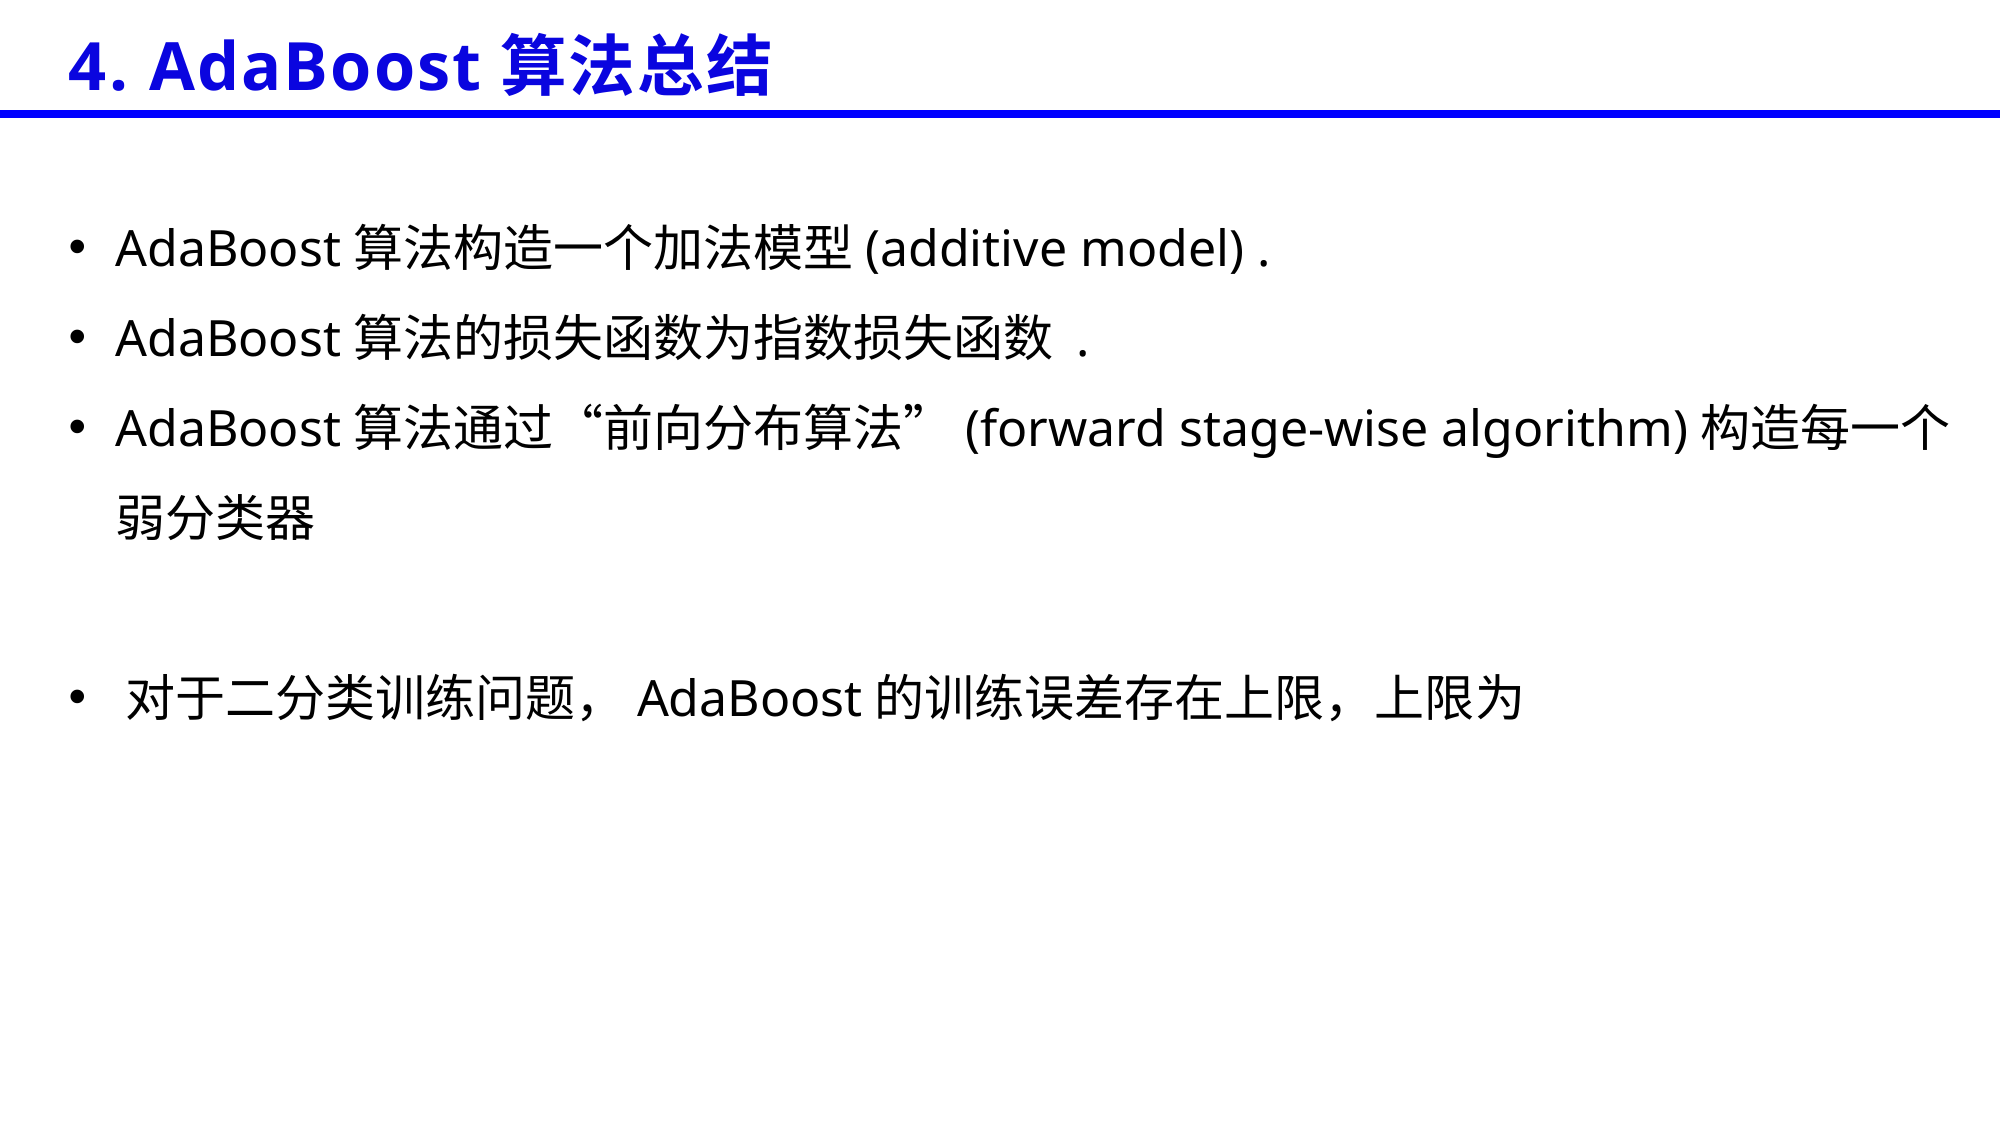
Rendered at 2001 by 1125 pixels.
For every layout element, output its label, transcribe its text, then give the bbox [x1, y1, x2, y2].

text_box 4. AdaBoost算法总结 [54, 16, 1512, 110]
